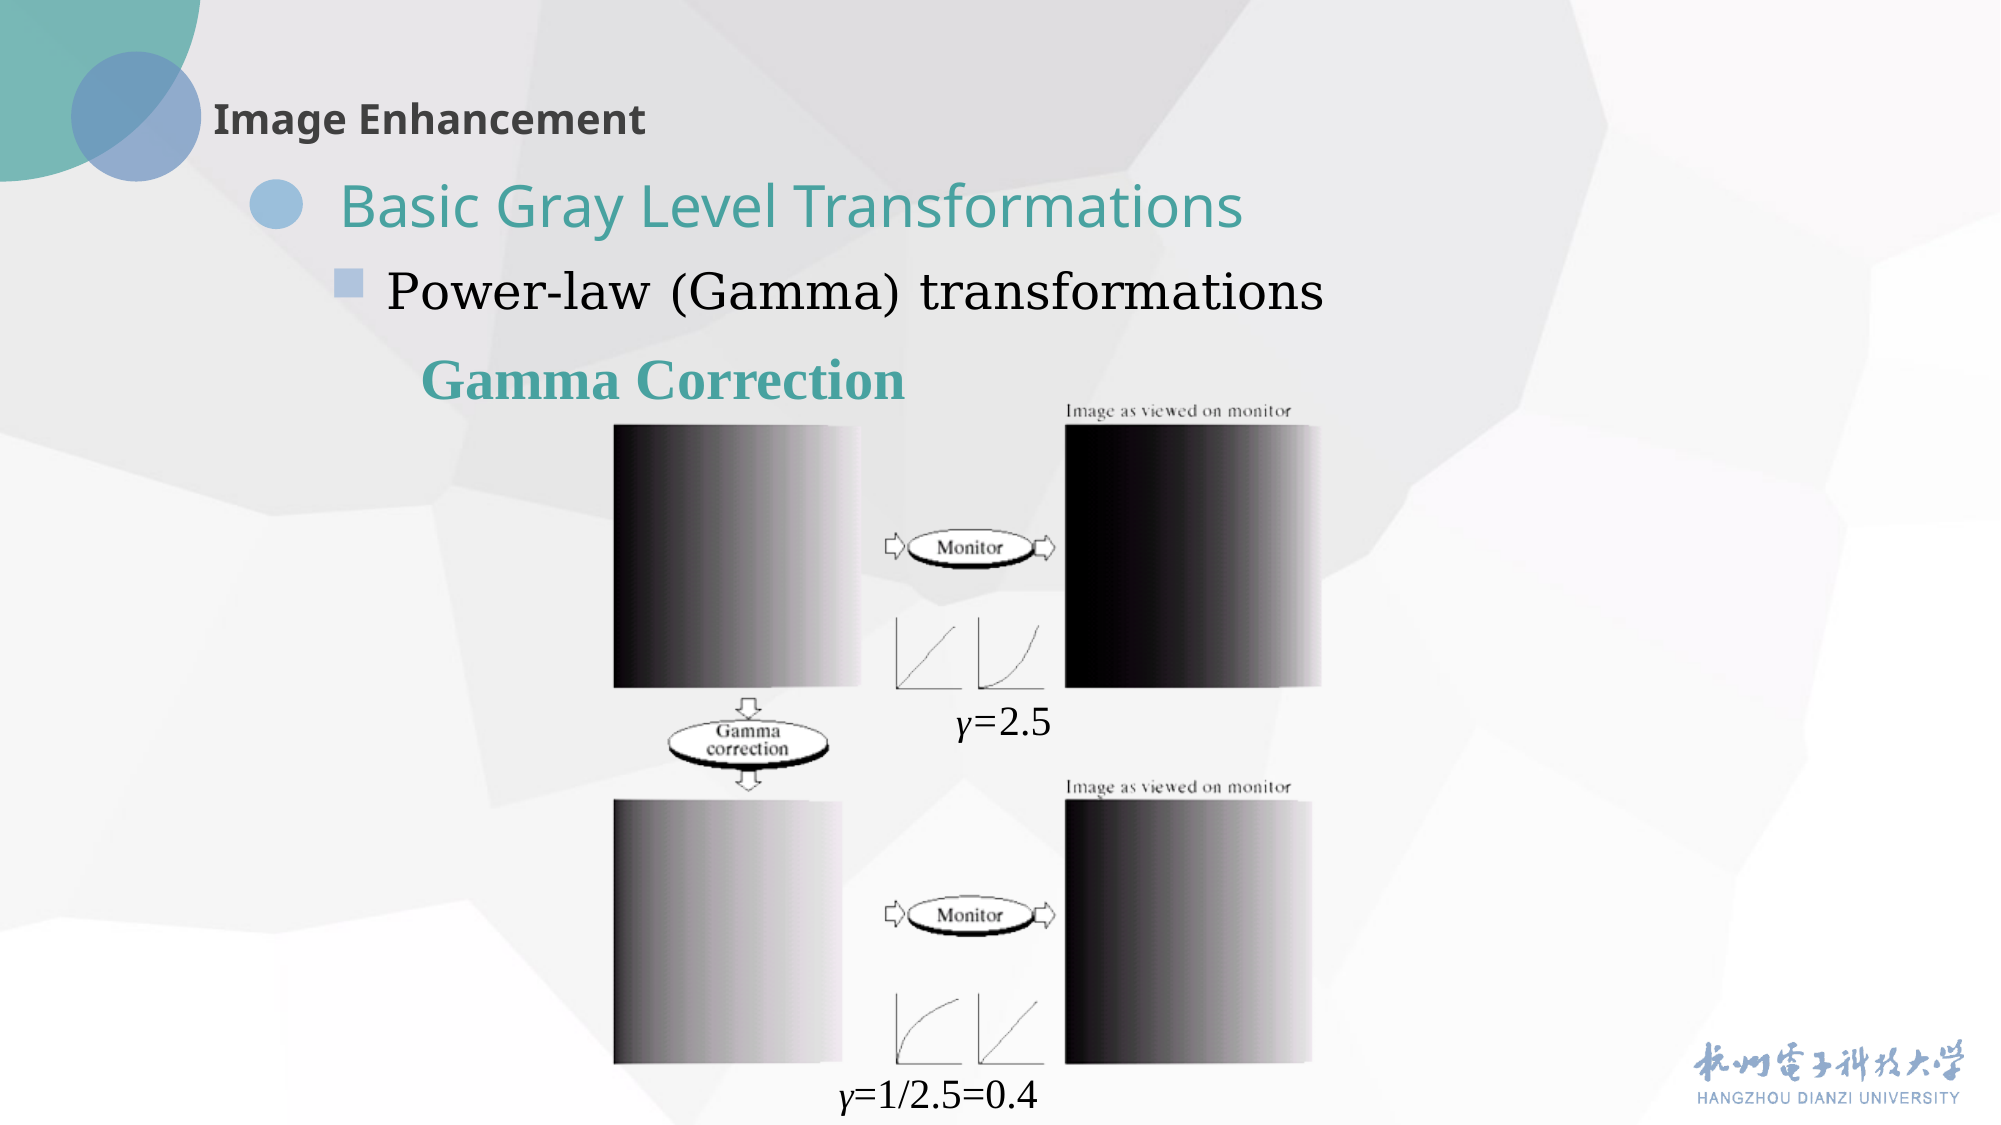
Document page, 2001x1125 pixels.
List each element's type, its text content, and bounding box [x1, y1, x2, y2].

text_box Power-law (Gamma) transformations [315, 252, 1417, 328]
text_box γ=1/2.5=0.4 [824, 1073, 1059, 1125]
text_box [70, 50, 203, 183]
text_box [248, 178, 304, 231]
text_box [0, 0, 202, 183]
text_box Gamma Correction [405, 333, 1506, 419]
text_box Basic Gray Level Transformations [324, 161, 1717, 246]
picture [0, 0, 2001, 1125]
